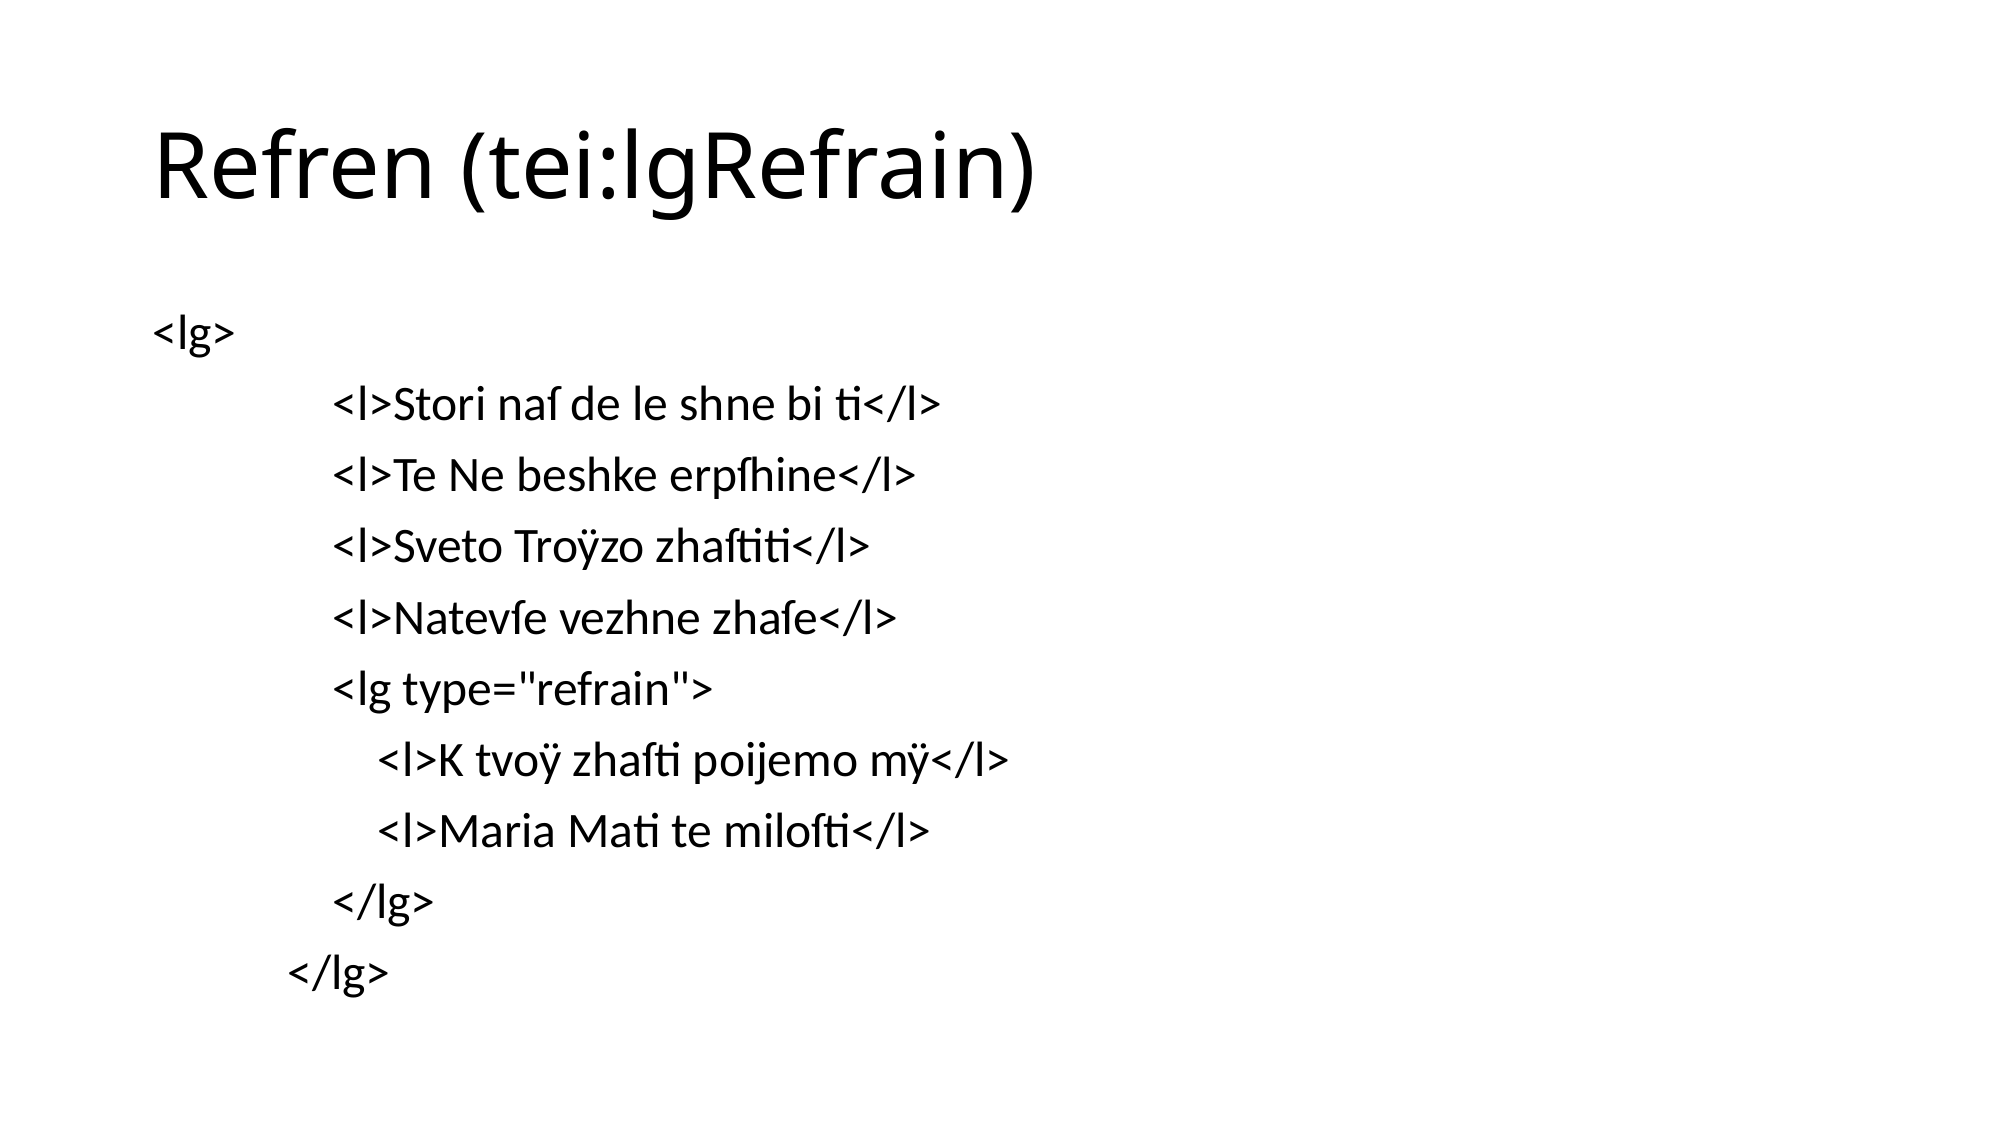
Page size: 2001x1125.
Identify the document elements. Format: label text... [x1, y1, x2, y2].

list <lg> <l>Stori naſ de le shne bi ti</l> <l>Te Ne beshke erpſhine</l> <l>Sveto Troÿzo zhaſtiti</l> <l>Natevſe vezhne zhaſe</l> <lg type="refrain"> <l>K tvoÿ zhaſti poijemo mÿ</l> <l>Maria Mati te miloſti</l> </lg> </lg> [137, 299, 1863, 1014]
title Refren (tei:lgRefrain) [137, 59, 1863, 278]
